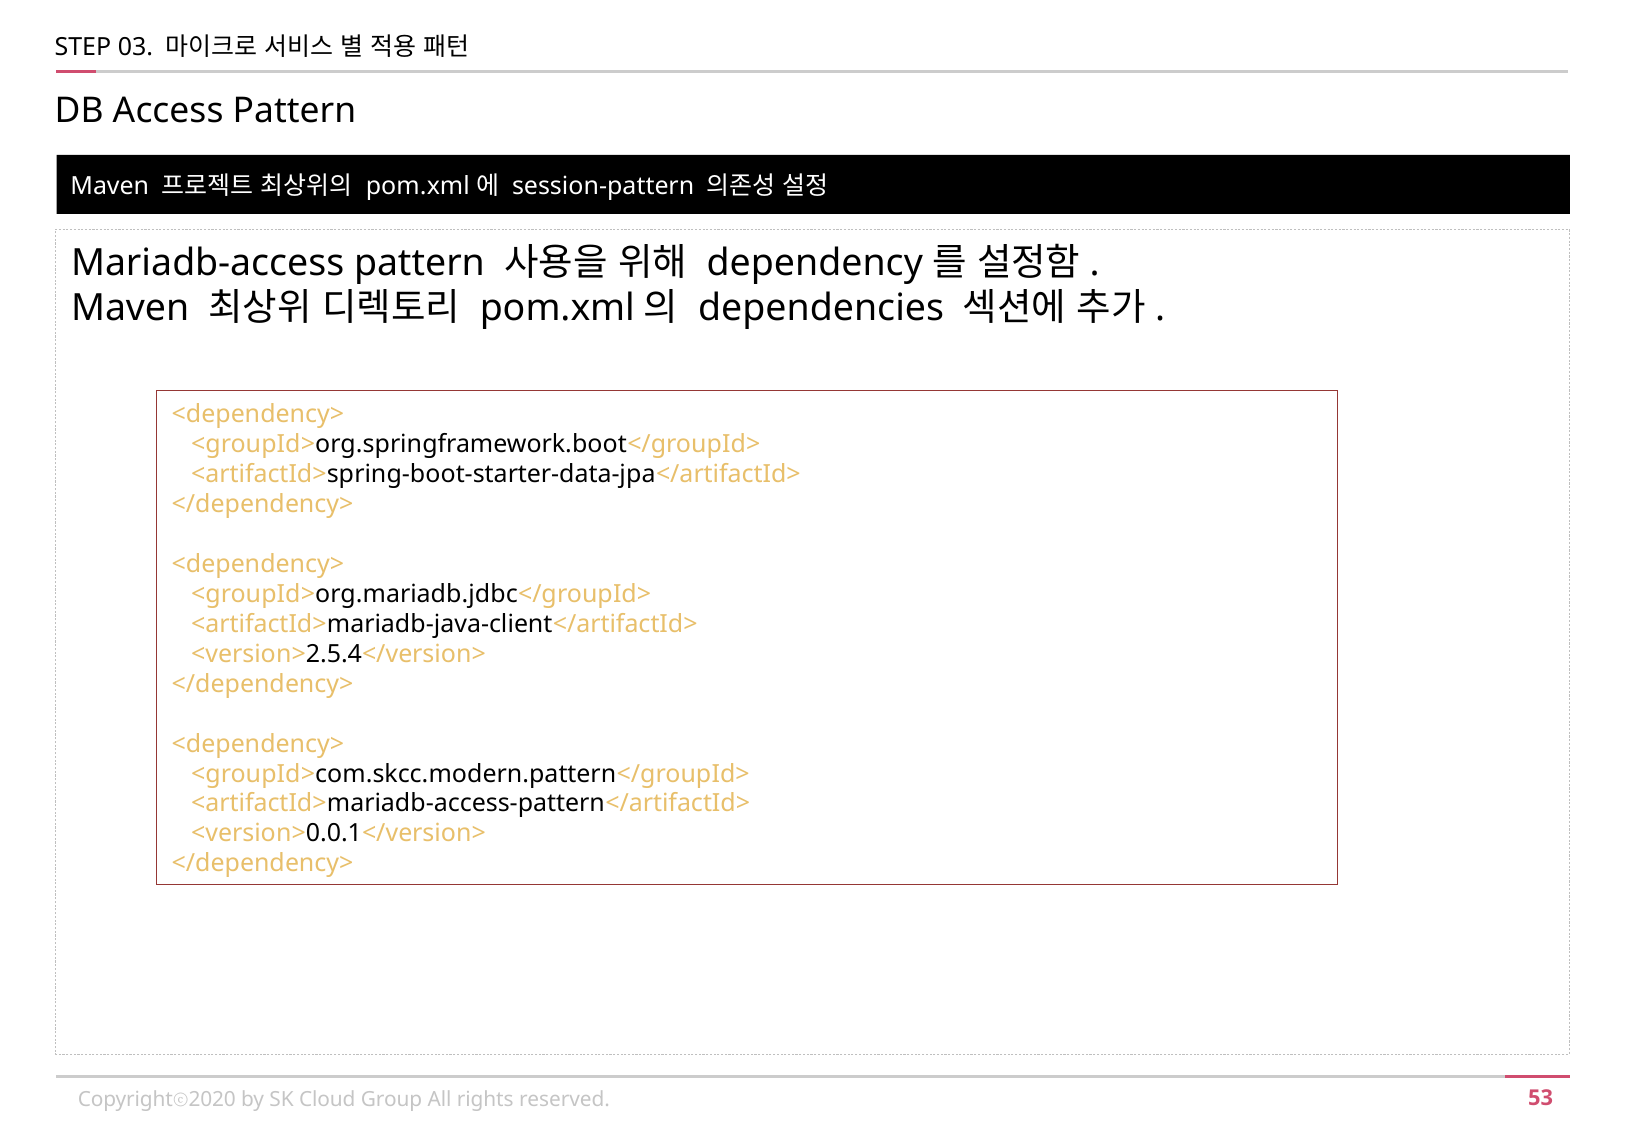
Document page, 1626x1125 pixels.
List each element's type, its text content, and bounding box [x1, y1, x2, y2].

list DB Access Pattern [40, 79, 1569, 144]
text_box <dependency> <groupId>org.springframework.boot</groupId> <artifactId>spring-boot-starter-data-jpa</artifactId> </dependency> <dependency> <groupId>org.mariadb.jdbc</groupId> <artifactId>mariadb-java-client</artifactId> <version>2.5.4</version> </dependency> <dependency> <groupId>com.skcc.modern.pattern</groupId> <artifactId>mariadb-access-pattern</artifactId> <version>0.0.1</version> </dependency> [156, 390, 1338, 885]
list Maven 프로젝트 최상위의 pom.xml에 session-pattern 의존성 설정 [56, 154, 1570, 214]
list STEP 03. 마이크로 서비스 별 적용 패턴 [40, 30, 937, 78]
text_box Mariadb-access pattern 사용을 위해 dependency를 설정함. Maven 최상위 디렉토리 pom.xml의 dependencies 섹션에 추가. [56, 230, 1569, 335]
footer Copyrightⓒ2020 by SK Cloud Group All rights reserved. [62, 1072, 919, 1124]
